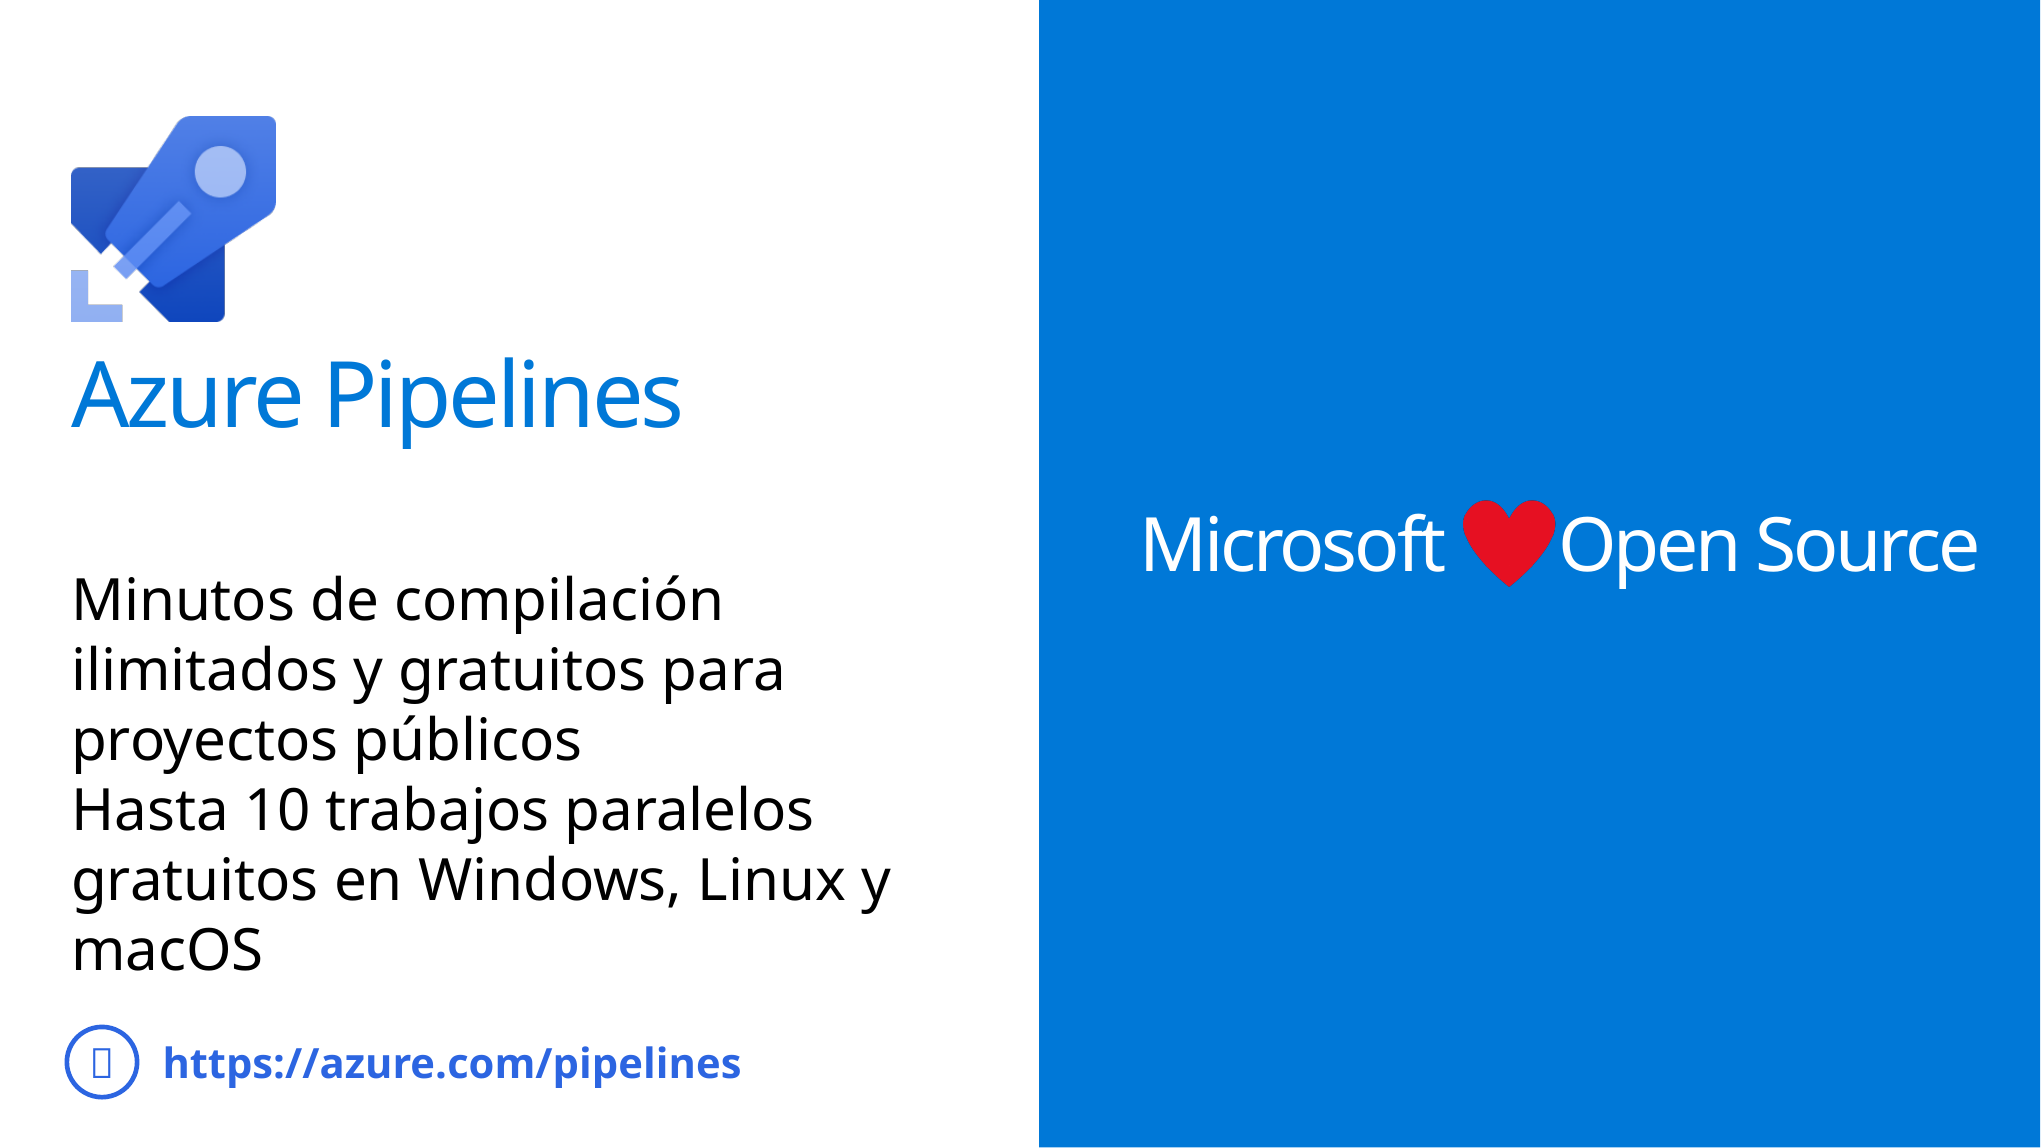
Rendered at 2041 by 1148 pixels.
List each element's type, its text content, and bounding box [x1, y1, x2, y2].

picture [71, 116, 276, 322]
list Minutos de compilación ilimitados y gratuitos para proyectos públicos Hasta 10 trabajos paralelos gratuitos en Windows, Linux y macOS [71, 562, 1001, 942]
text_box https://azure.com/pipelines [162, 1037, 800, 1088]
text_box  [66, 1026, 138, 1098]
title Azure Pipelines [71, 321, 1001, 448]
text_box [1139, 478, 2041, 608]
text_box [1038, 0, 2041, 1148]
